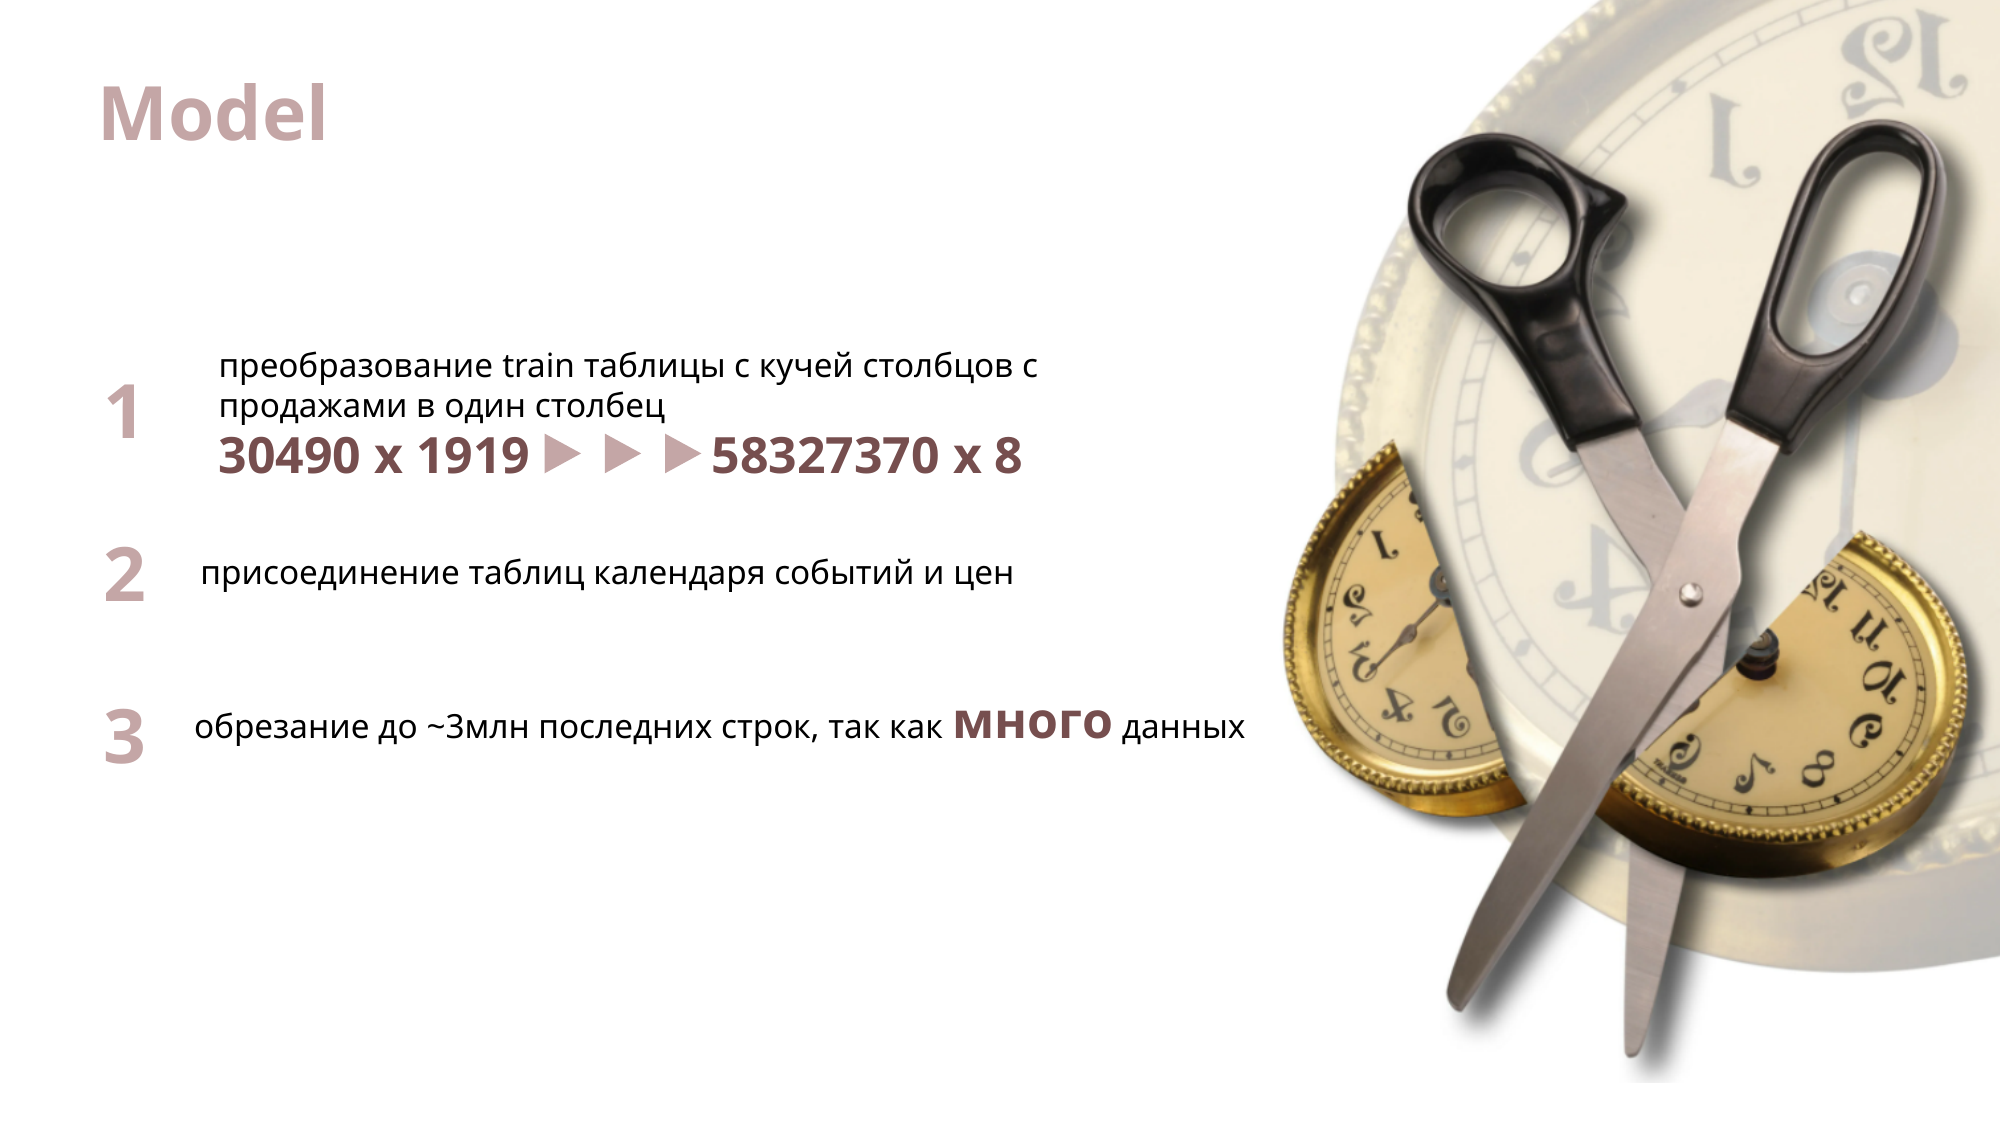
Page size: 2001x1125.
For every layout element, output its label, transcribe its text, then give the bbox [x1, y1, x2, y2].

text_box [663, 431, 704, 476]
text_box обрезание до ~3млн последних строк, так как много данных [179, 680, 1261, 756]
text_box 3 [89, 680, 162, 786]
text_box [603, 431, 644, 476]
text_box Model [83, 57, 345, 163]
text_box 1 [89, 356, 162, 462]
text_box 2 [89, 518, 162, 624]
text_box преобразование train таблицы с кучей столбцов с продажами в один столбец 30490 х 1919 58327370 х 8 [203, 336, 1234, 492]
text_box [543, 431, 584, 476]
text_box присоединение таблиц календаря событий и цен [185, 544, 1031, 599]
picture [1268, 0, 2000, 1083]
